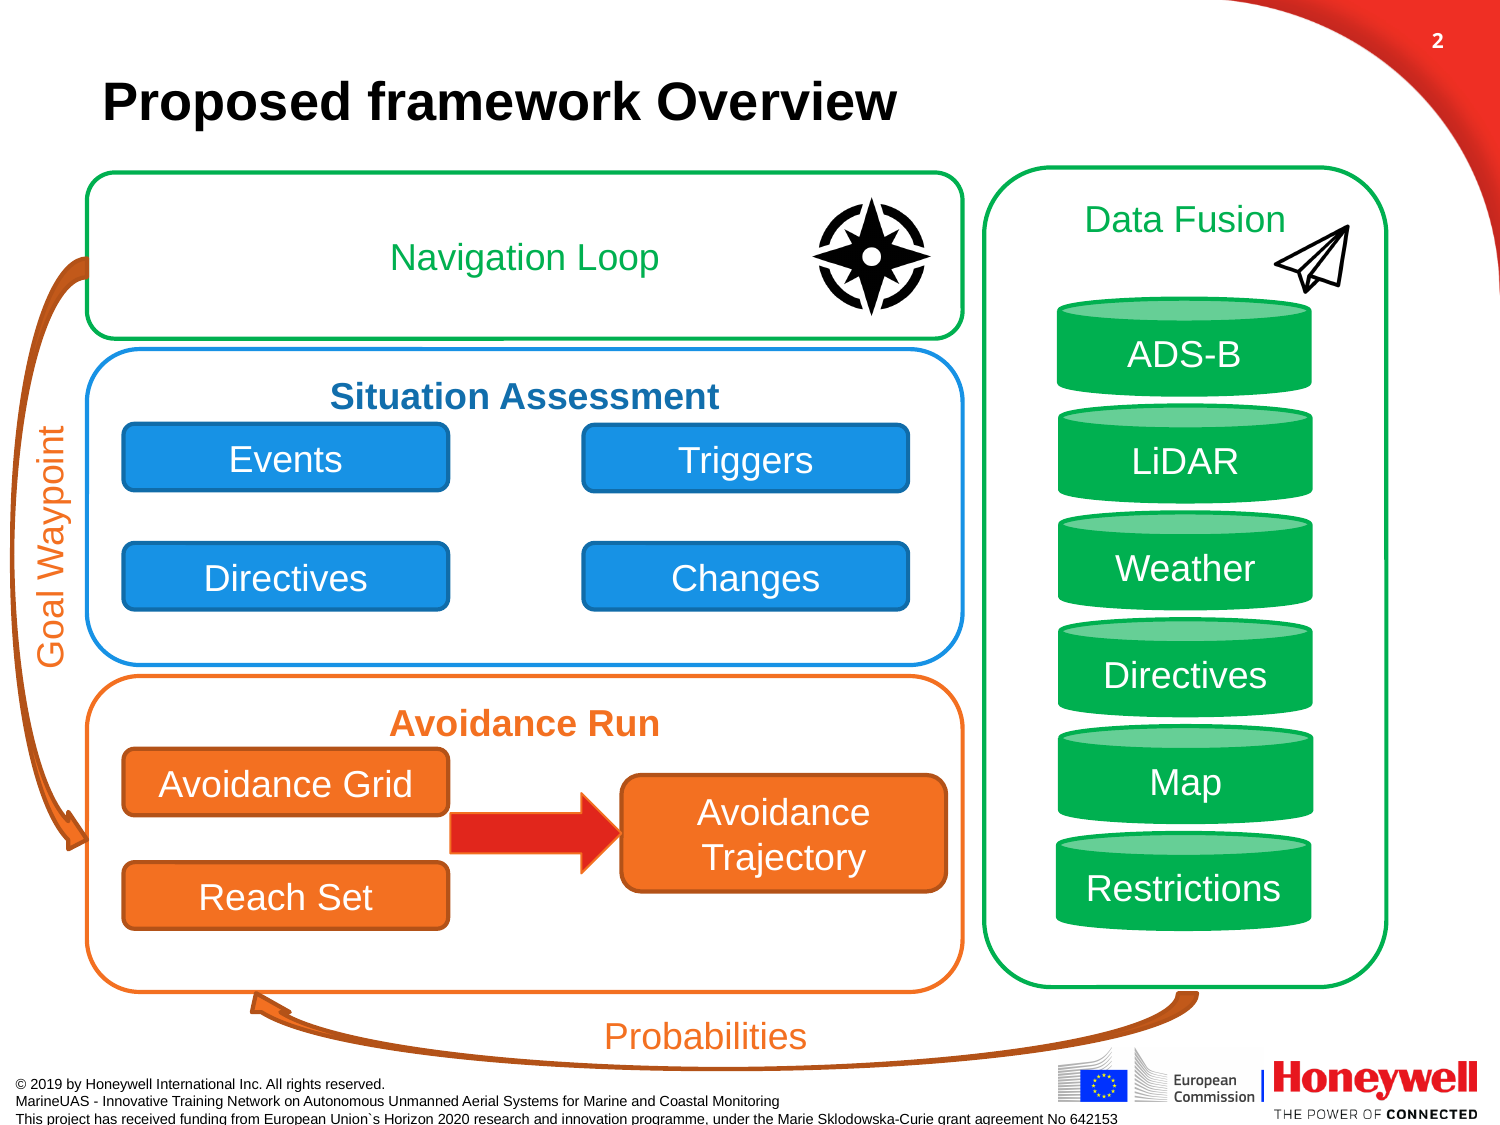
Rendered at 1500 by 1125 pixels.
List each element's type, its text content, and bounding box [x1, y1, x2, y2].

title Proposed framework Overview [86, 58, 1347, 141]
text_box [11, 164, 1387, 1070]
picture [1058, 1070, 1264, 1102]
picture [1203, 0, 1500, 297]
slide_number 1 [1416, 0, 1500, 83]
picture [1274, 1061, 1477, 1119]
